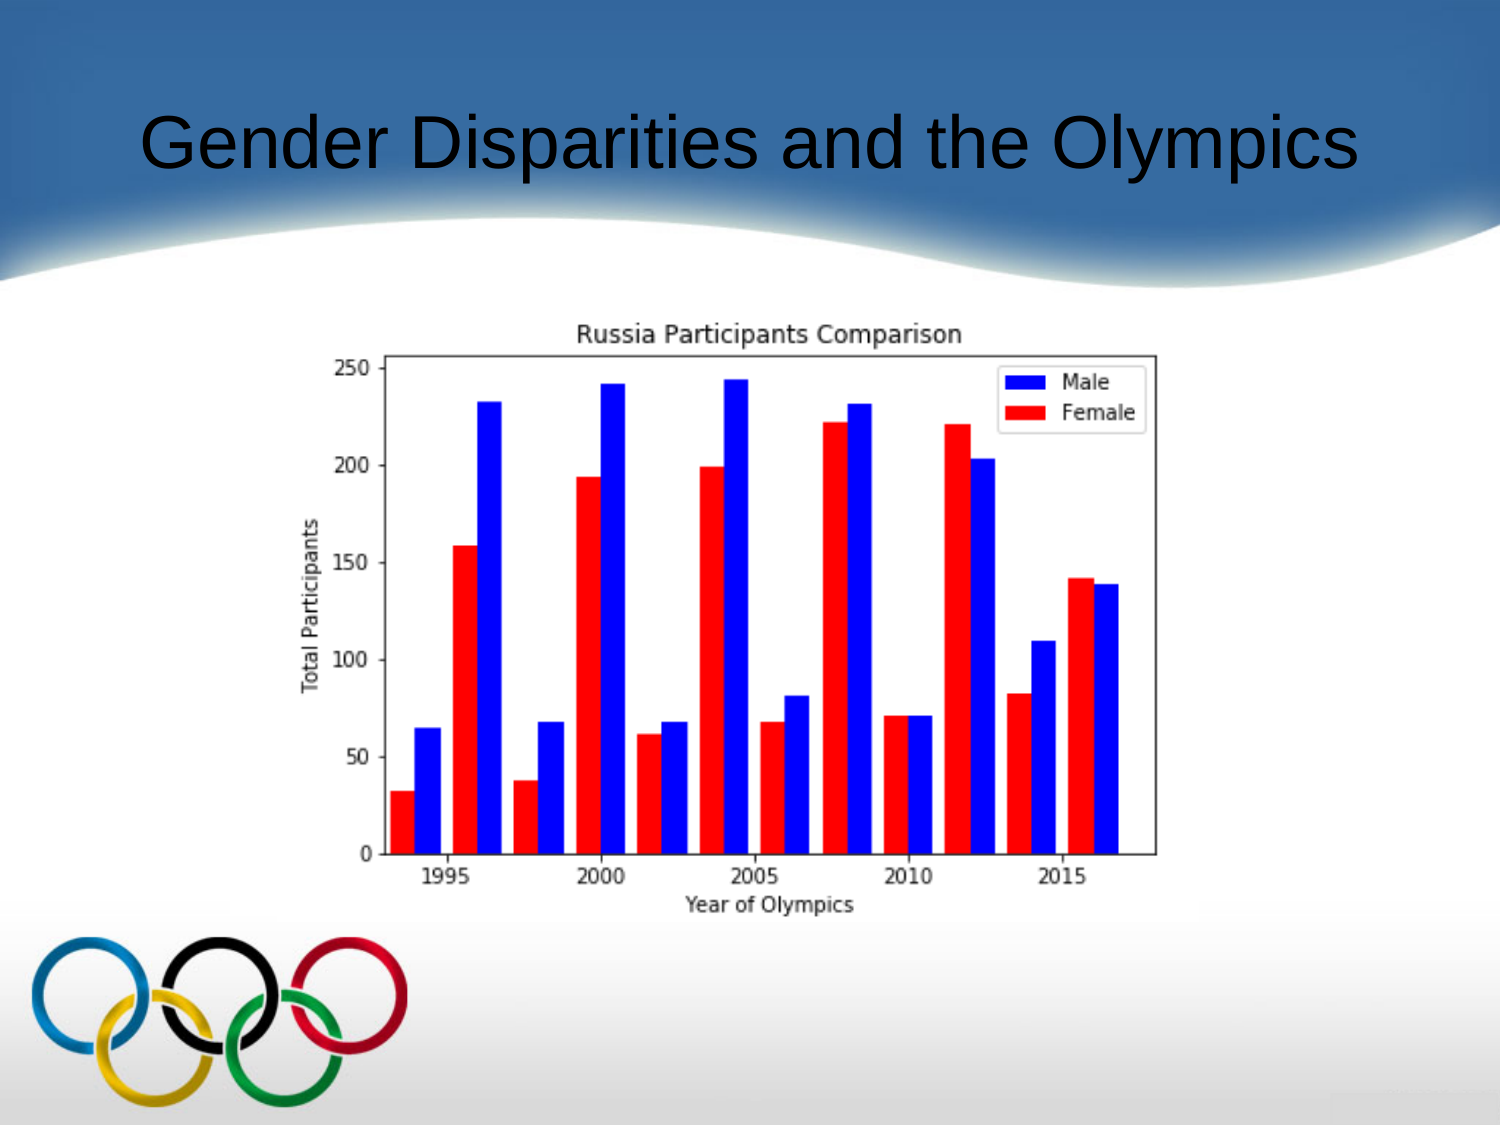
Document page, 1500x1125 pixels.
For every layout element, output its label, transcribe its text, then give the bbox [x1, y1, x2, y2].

picture [0, 0, 1500, 1125]
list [277, 320, 1199, 922]
title Gender Disparities and the Olympics [75, 45, 1425, 233]
